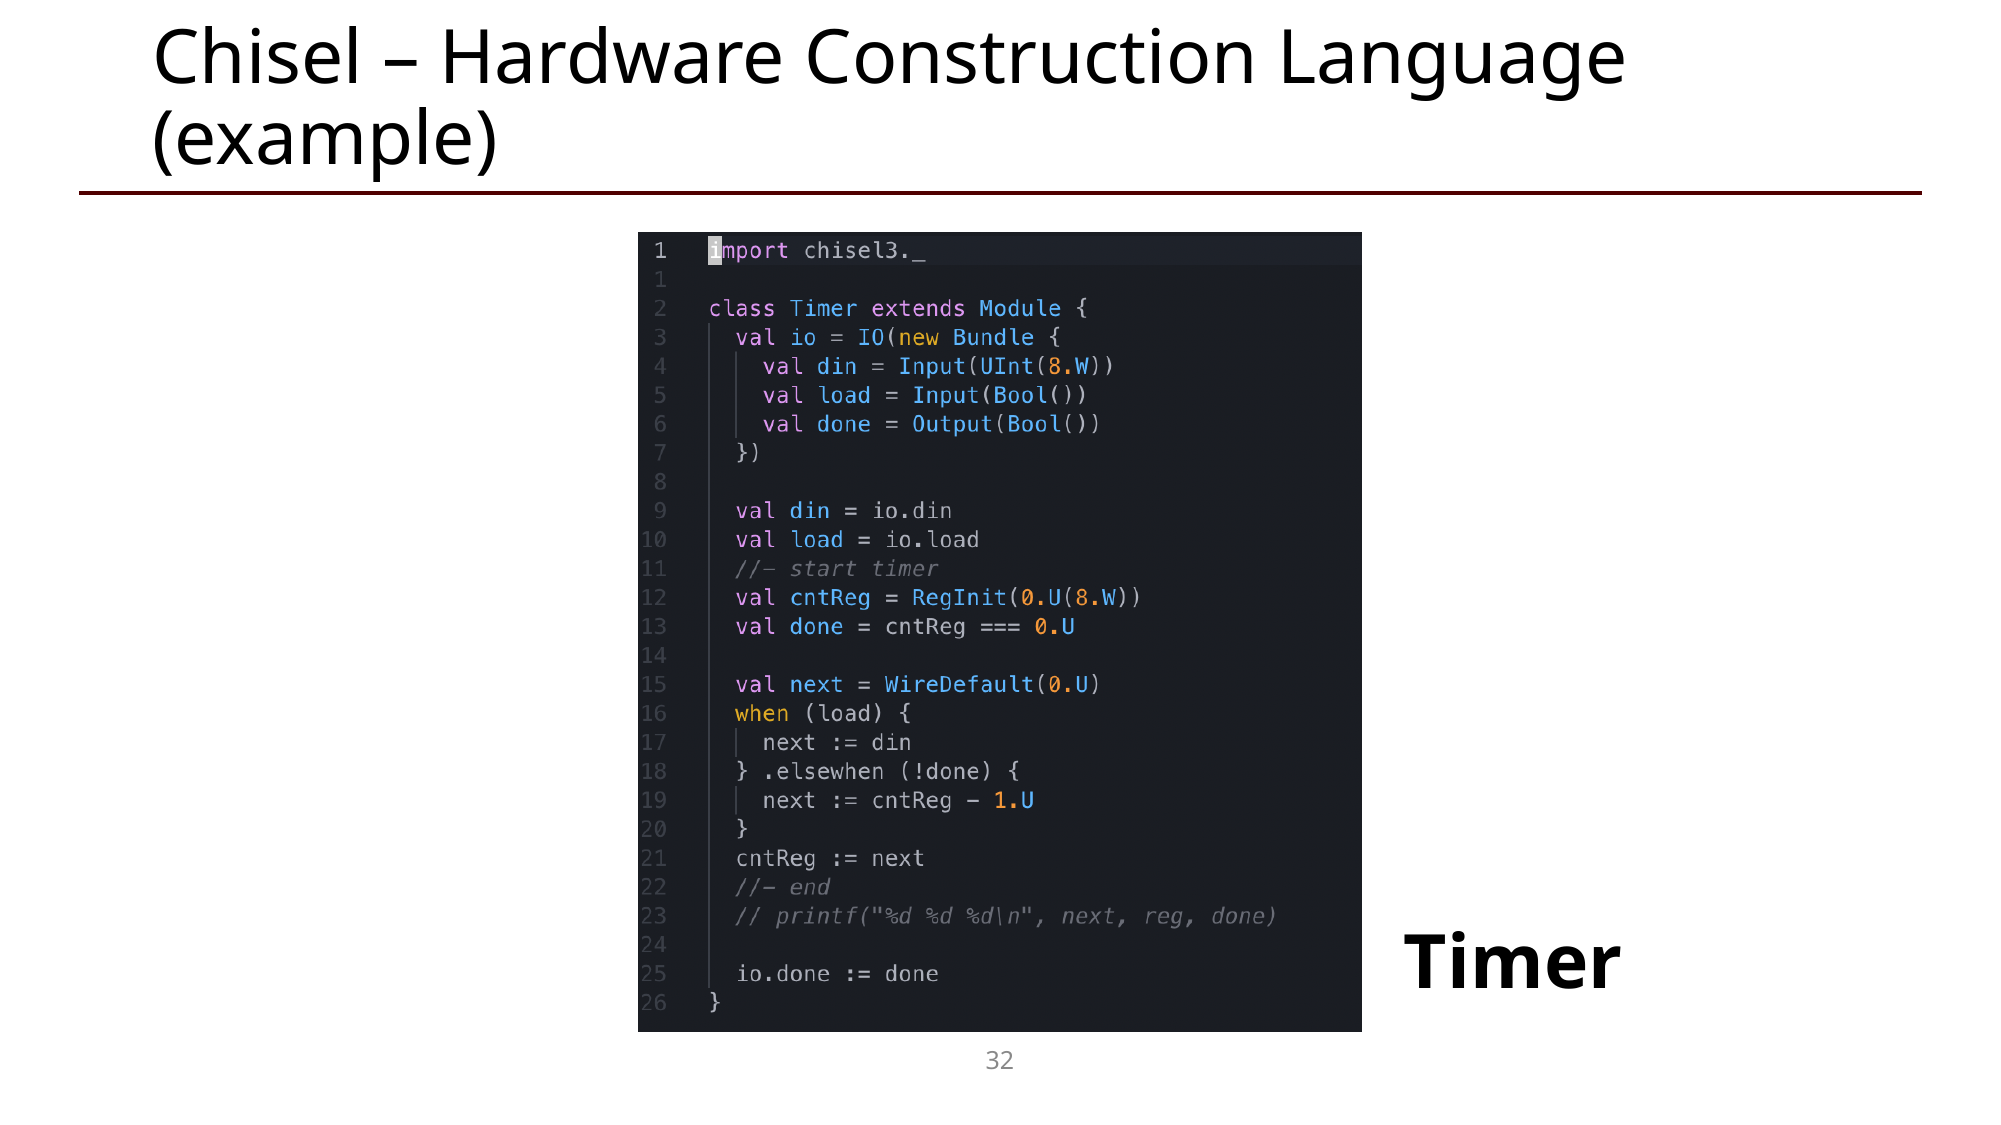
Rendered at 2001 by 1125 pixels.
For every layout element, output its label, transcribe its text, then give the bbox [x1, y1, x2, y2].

title Chisel – Hardware Construction Language (example) [137, 33, 1863, 168]
picture [637, 232, 1362, 1032]
slide_number 32 [774, 1032, 1225, 1092]
text_box Timer [1389, 906, 1638, 1012]
